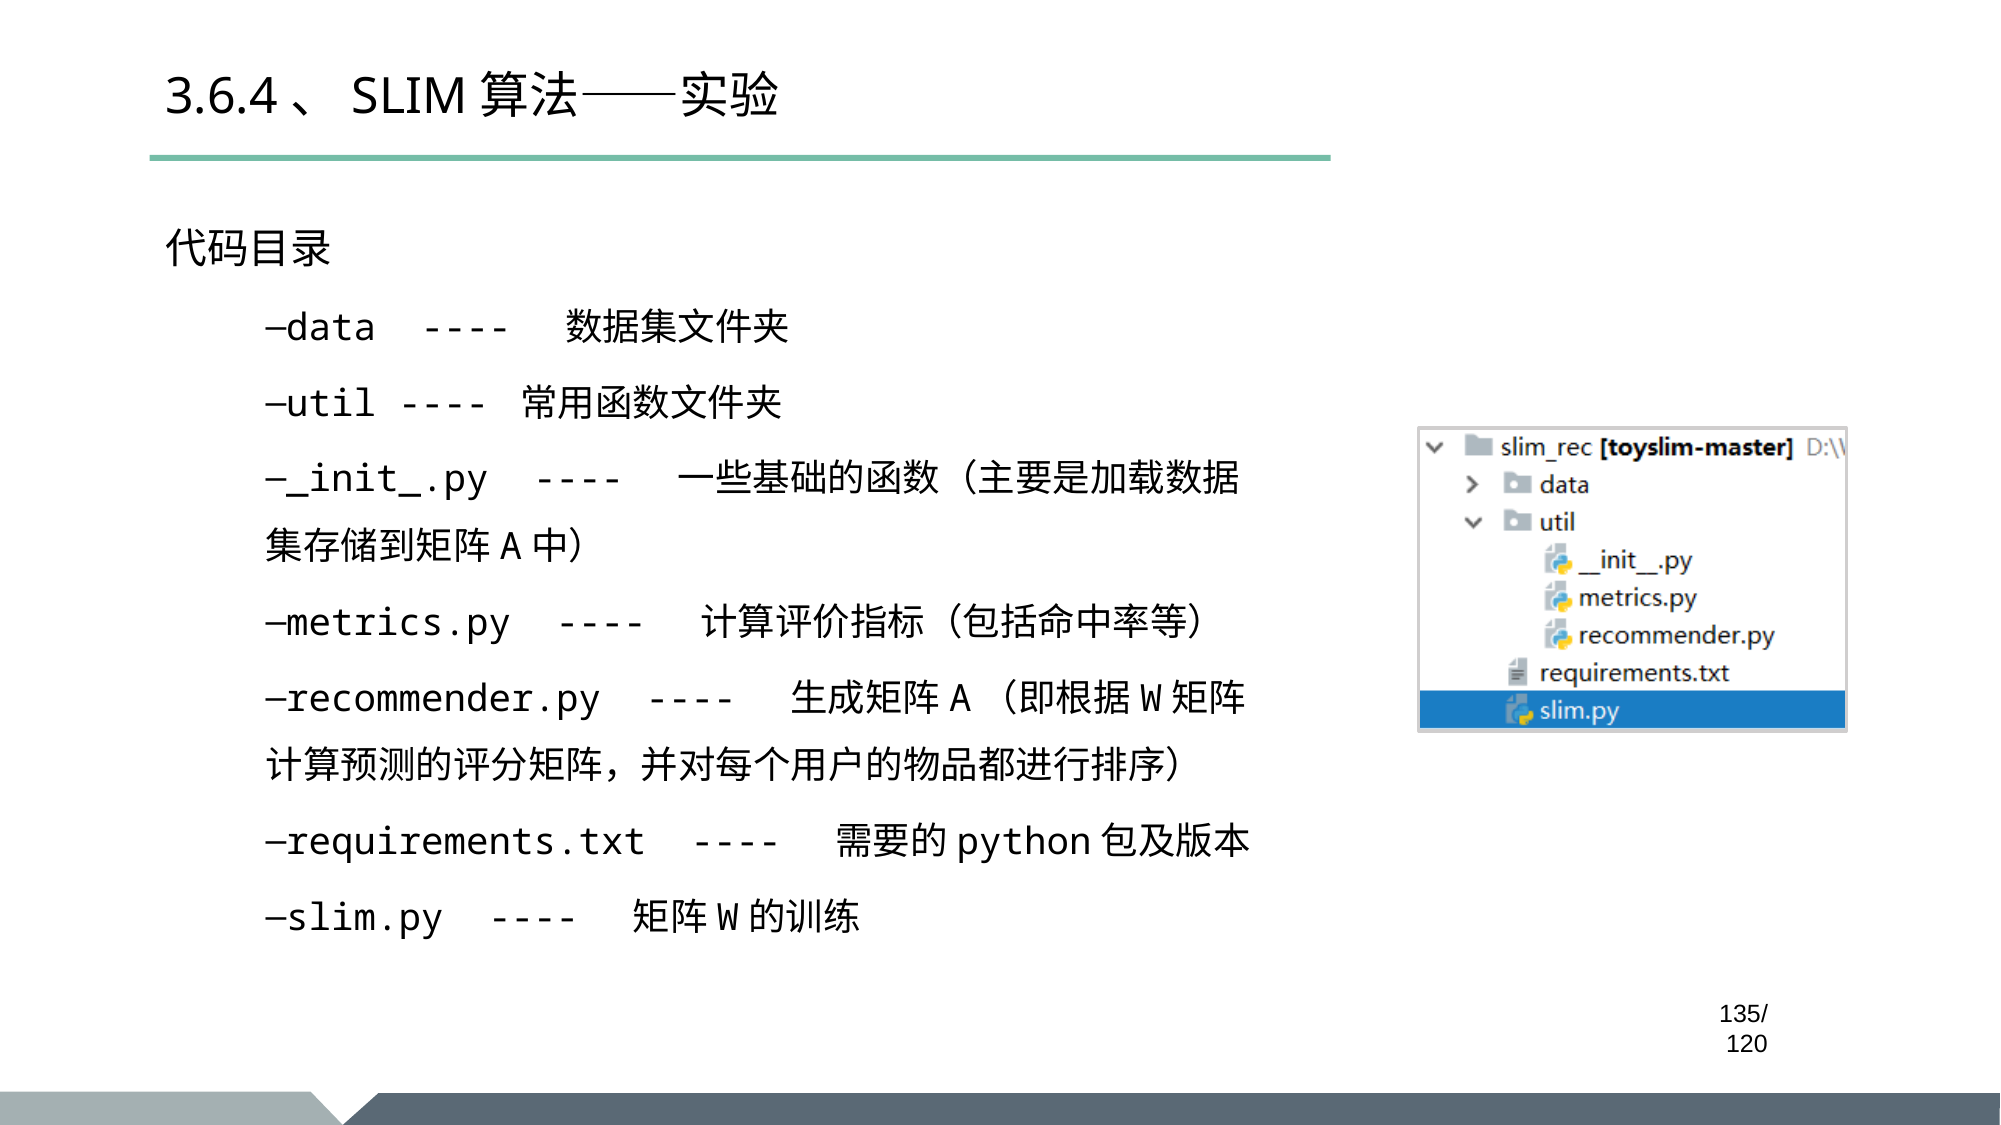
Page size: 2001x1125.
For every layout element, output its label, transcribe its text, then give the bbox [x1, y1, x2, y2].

picture [1420, 429, 1845, 730]
list 代码目录 data ---- 数据集文件夹 util ---- 常用函数文件夹 _init_.py ---- 一些基础的函数（主要是加载数据集存储到矩阵A中） metrics.py ---- 计算评价指标（包括命中率等） recommender.py ---- 生成矩阵A（即根据W矩阵计算预测的评分矩阵，并对每个用户的物品都进行排序） requirements.txt ---- 需要的python包及版本 slim.py ---- 矩阵W的训练 [157, 188, 1283, 1061]
title 3.6.4、SLIM算法——实验 [157, 28, 1406, 159]
slide_number /120 [1680, 1004, 1777, 1051]
